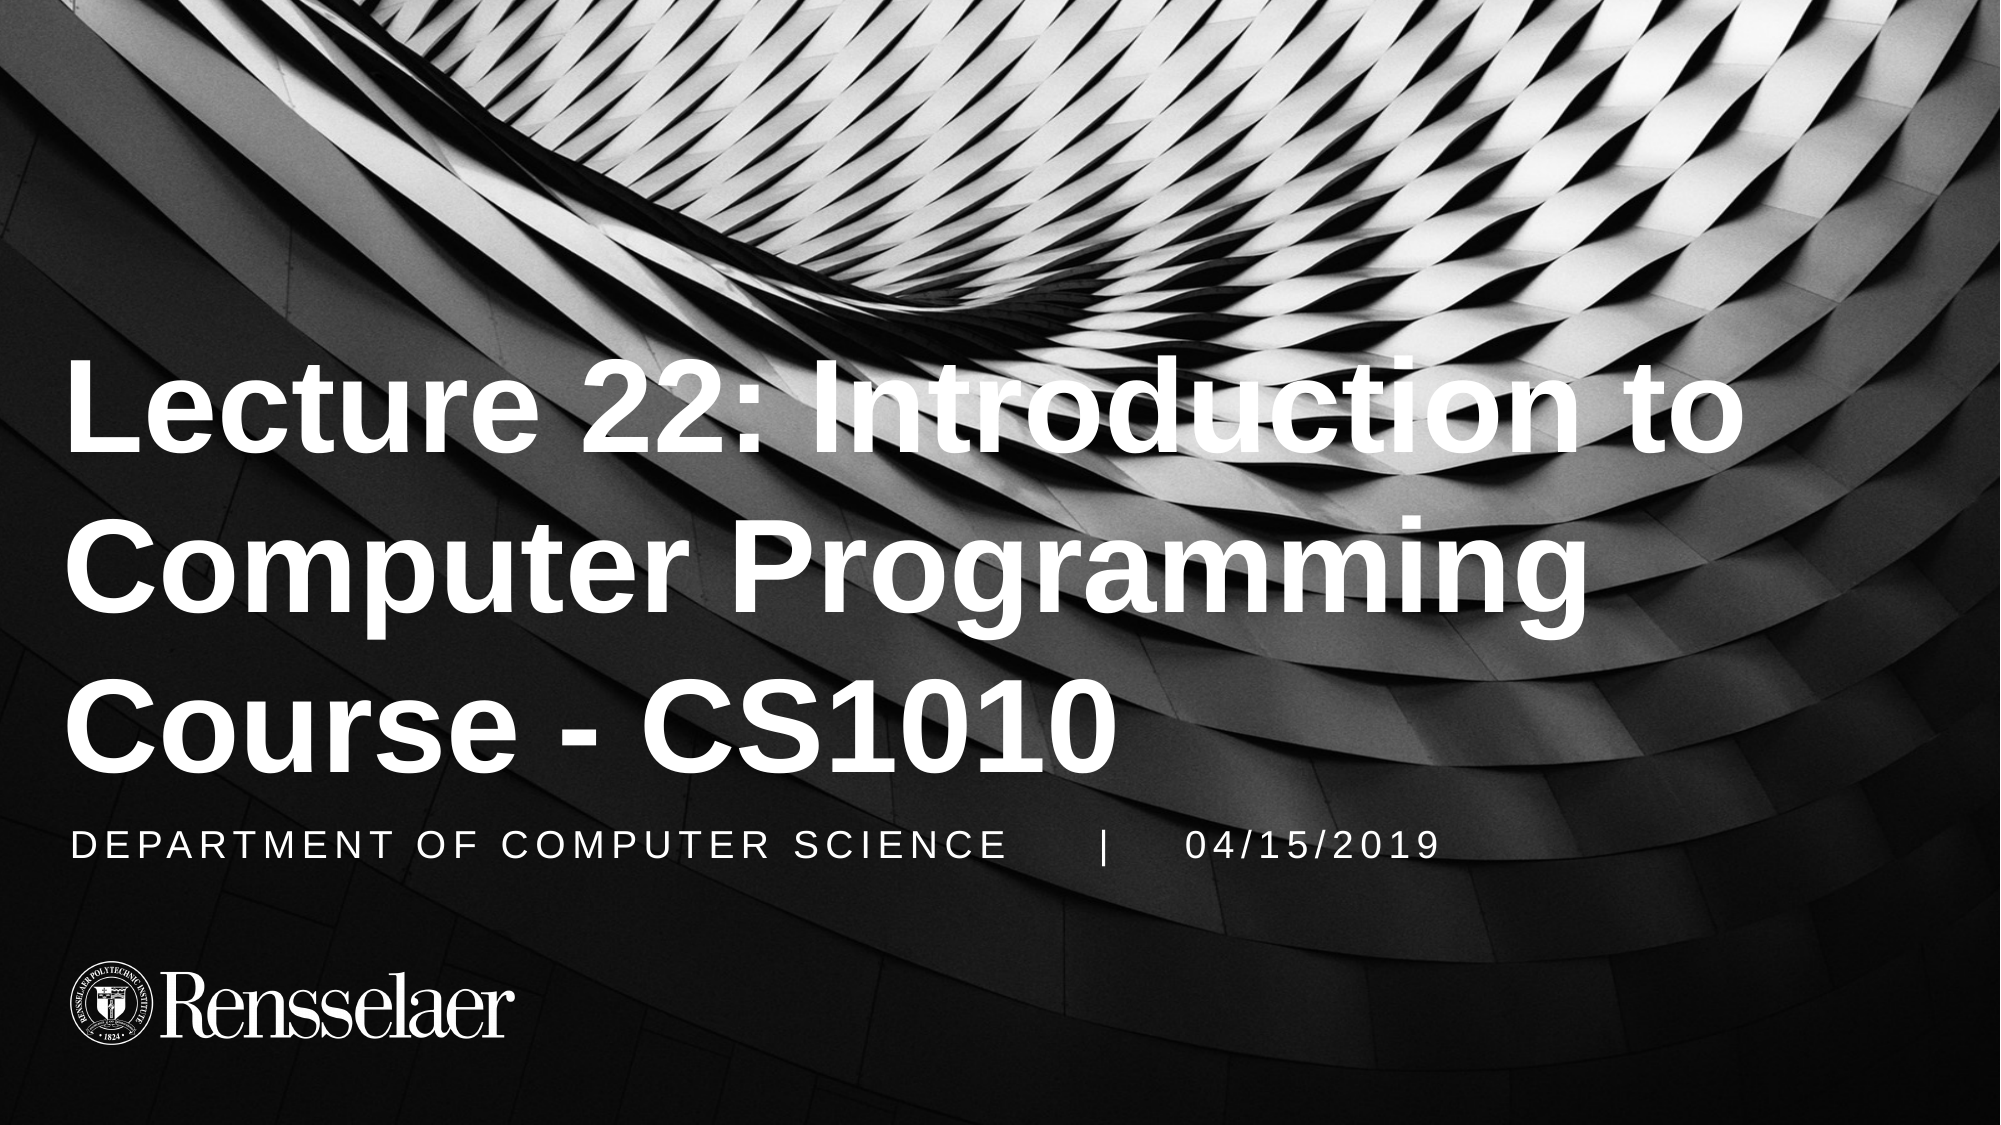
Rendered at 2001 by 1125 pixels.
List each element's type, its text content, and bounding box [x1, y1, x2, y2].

picture [0, 0, 2000, 1125]
title Lecture 22: Introduction to Computer Programming Course - CS1010 [47, 312, 1867, 636]
subtitle DEPARTMENT OF COMPUTER SCIENCE | 04/15/2019 [54, 812, 1874, 913]
